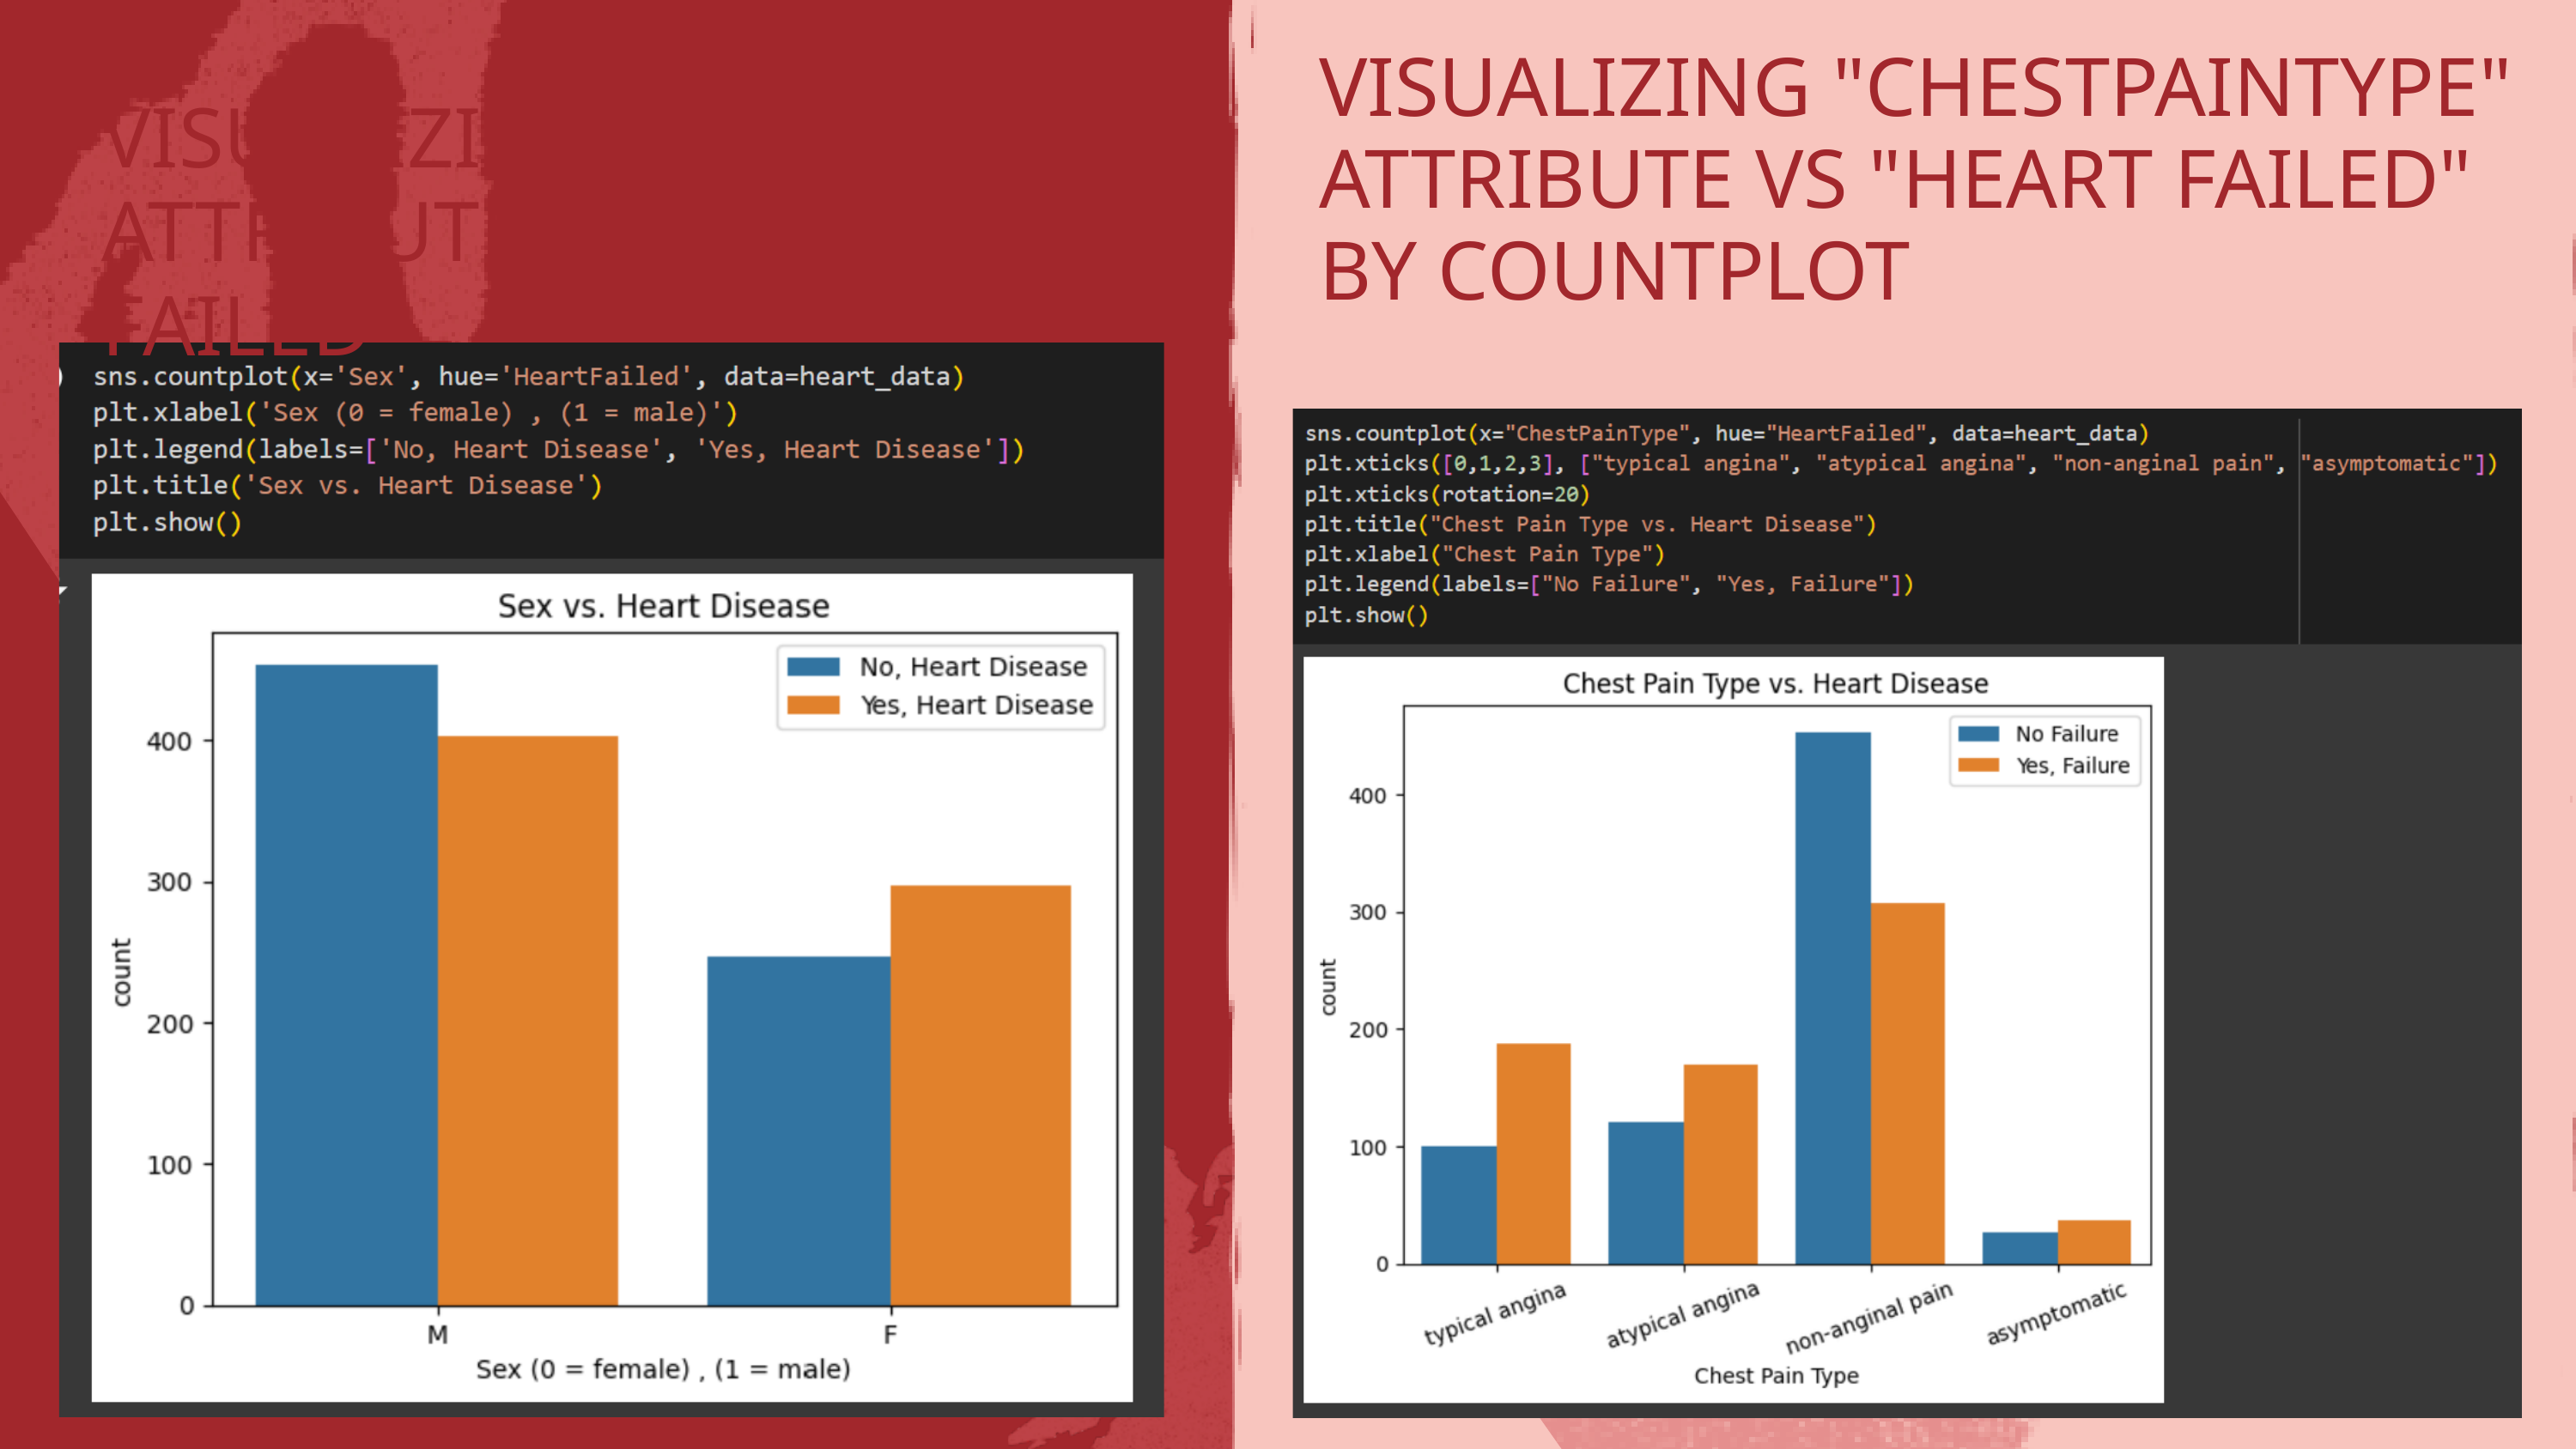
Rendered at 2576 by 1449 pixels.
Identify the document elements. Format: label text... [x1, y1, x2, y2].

text_box [58, 343, 1164, 1417]
text_box VISUALIZING "CHESTPAINTYPE" ATTRIBUTE VS "HEART FAILED" BY COUNTPLOT [1319, 40, 2543, 409]
text_box [0, 0, 652, 579]
text_box [1007, 1135, 1226, 1449]
text_box [1226, 0, 2576, 1449]
text_box [1540, 1418, 2202, 1449]
text_box VISUALIZING "SEX" ATTRIBUTE VS "HEART FAILED" [101, 89, 1122, 466]
text_box [1292, 409, 2522, 1418]
